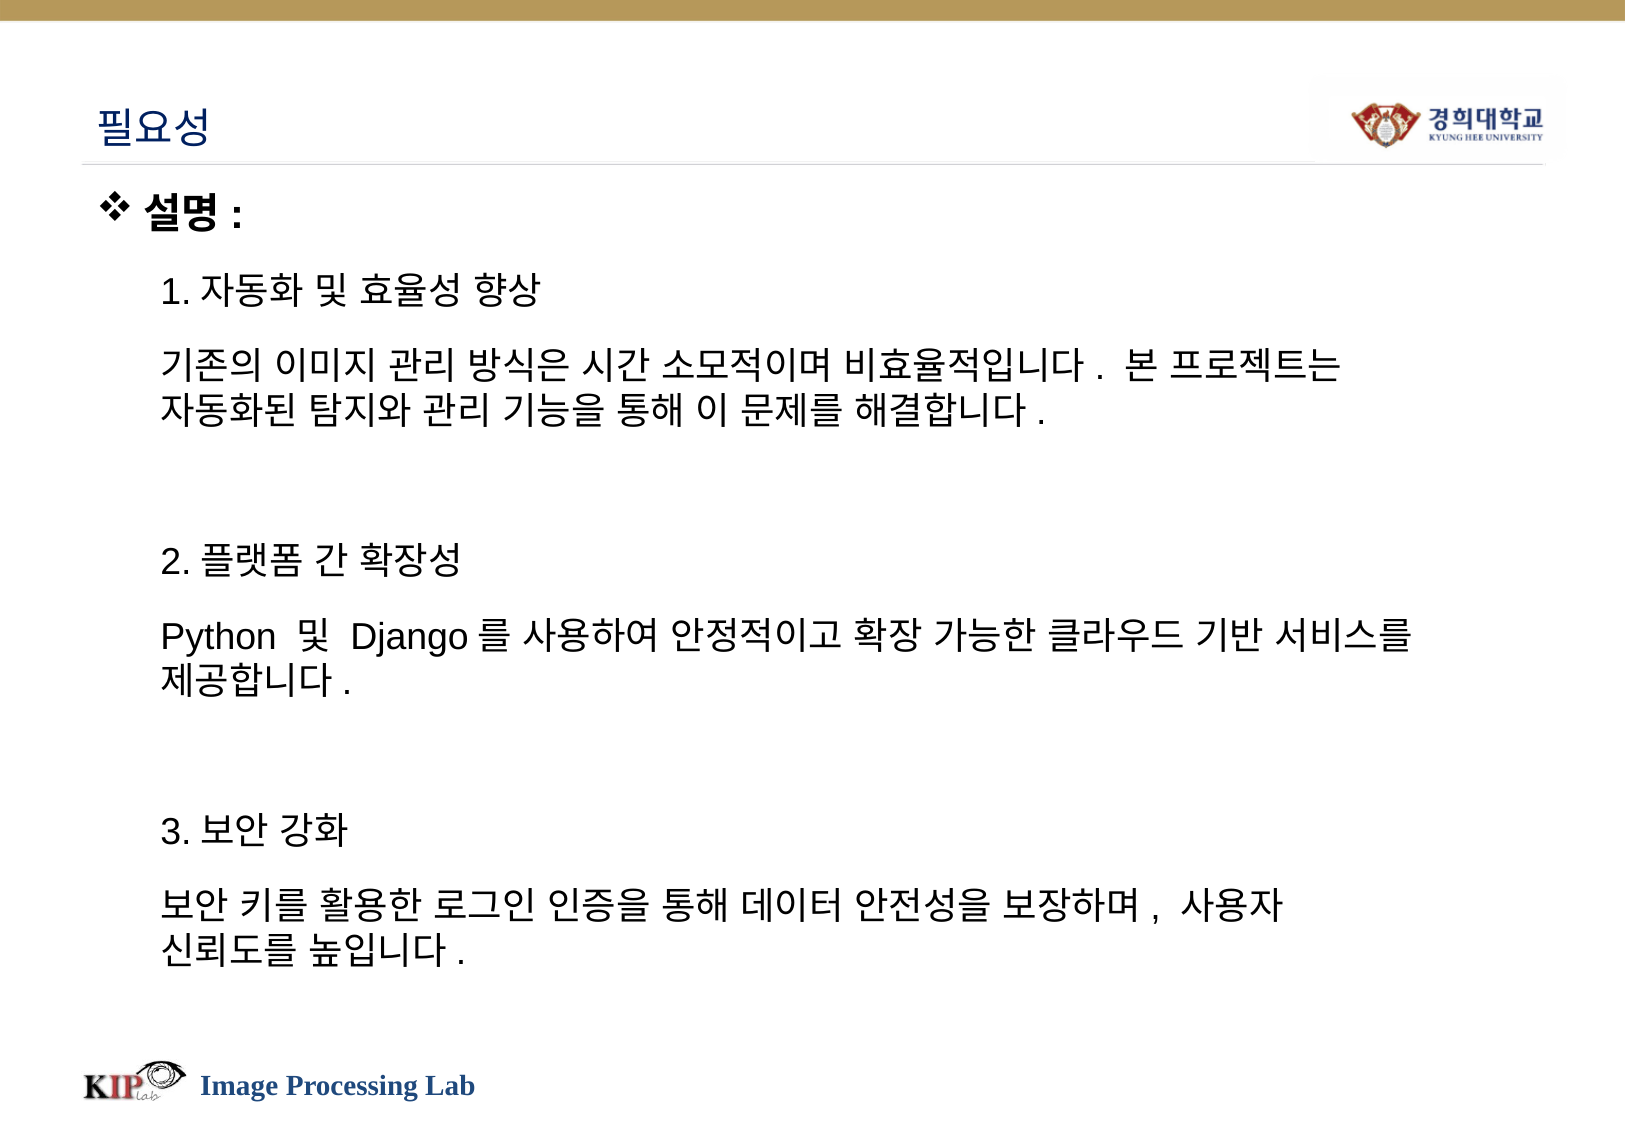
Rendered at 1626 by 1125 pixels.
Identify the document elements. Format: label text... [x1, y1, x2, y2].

text_box 설명: 1.자동화 및 효율성 향상 기존의 이미지 관리 방식은 시간 소모적이며 비효율적입니다. 본 프로젝트는 자동화된 탐지와 관리 기능을 통해 이 문제를 해결합니다. 2.플랫폼 간 확장성 Python 및 Django를 사용하여 안정적이고 확장 가능한 클라우드 기반 서비스를 제공합니다. 3.보안 강화 보안 키를 활용한 로그인 인증을 통해 데이터 안전성을 보장하며, 사용자 신뢰도를 높입니다. [94, 184, 1420, 972]
title 필요성 [94, 100, 274, 184]
text_box Image Processing Lab [198, 1064, 478, 1102]
picture [0, 0, 1625, 1125]
